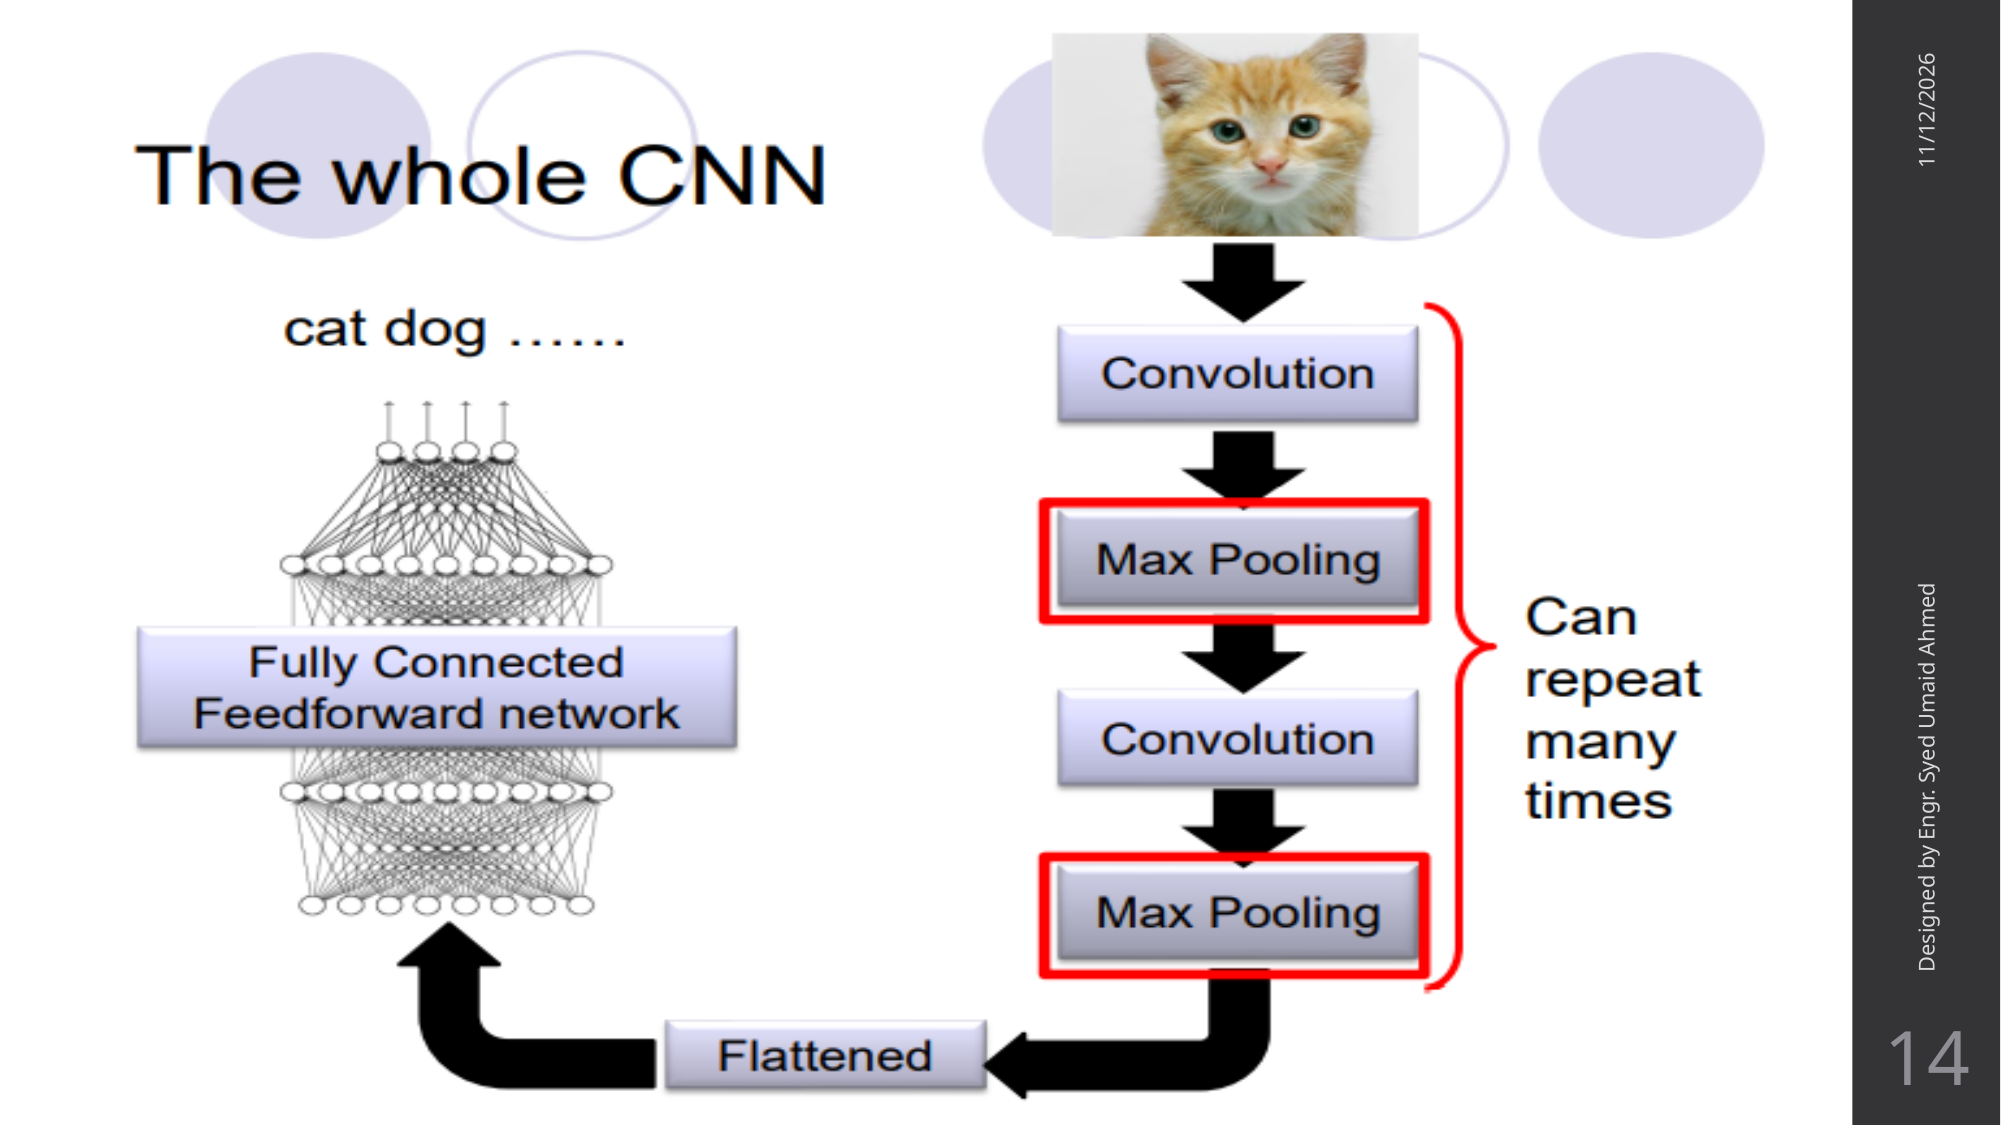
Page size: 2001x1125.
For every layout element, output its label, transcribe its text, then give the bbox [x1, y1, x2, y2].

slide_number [1897, 37, 1958, 351]
footer Designed by Engr. Syed Umaid Ahmed [1897, 400, 1958, 988]
picture [57, 23, 1781, 1125]
slide_number 14 [1852, 1012, 2000, 1110]
